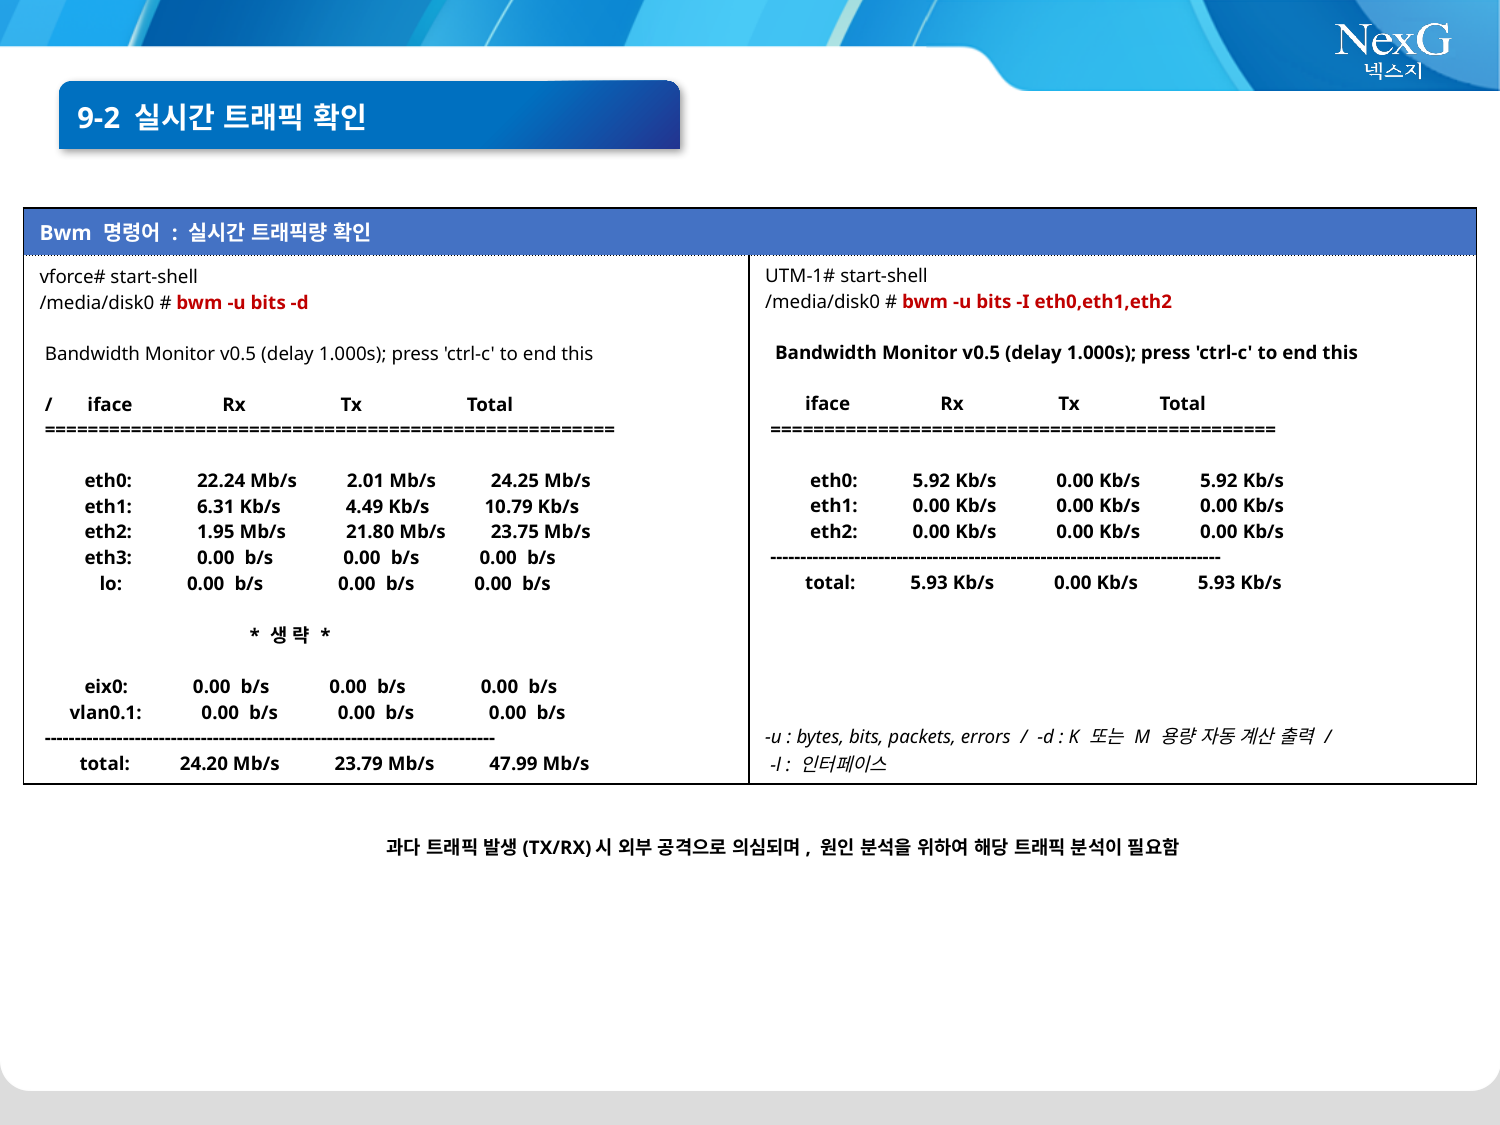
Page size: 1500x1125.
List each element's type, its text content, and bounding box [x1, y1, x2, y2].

text_box 과다 트래픽 발생(TX/RX)시 외부 공격으로 의심되며, 원인 분석을 위하여 해당 트래픽 분석이 필요함 [371, 828, 1195, 866]
table_header Bwm 명령어 : 실시간 트래픽량 확인 [24, 209, 1476, 255]
table_cell vforce# start-shell /media/disk0 # bwm -u bits -d Bandwidth Monitor v0.5 (delay 1.000s); press 'ctrl-c' to end this / iface Rx Tx Total ===================================================== eth0: 22.24 Mb/s 2.01 Mb/s 24.25 Mb/s eth1: 6.31 Kb/s 4.49 Kb/s 10.79 Kb/s eth2: 1.95 Mb/s 21.80 Mb/s 23.75 Mb/s eth3: 0.00 b/s 0.00 b/s 0.00 b/s lo: 0.00 b/s 0.00 b/s 0.00 b/s * 생 략 * eix0: 0.00 b/s 0.00 b/s 0.00 b/s vlan0.1: 0.00 b/s 0.00 b/s 0.00 b/s --------------------------------------------------------------------------- total: 24.20 Mb/s 23.79 Mb/s 47.99 Mb/s [24, 255, 748, 783]
text_box 9-2 실시간 트래픽 확인 [58, 80, 680, 149]
picture [1335, 23, 1452, 80]
table_cell UTM-1# start-shell /media/disk0 # bwm -u bits -I eth0,eth1,eth2 Bandwidth Monitor v0.5 (delay 1.000s); press 'ctrl-c' to end this iface Rx Tx Total =============================================== eth0: 5.92 Kb/s 0.00 Kb/s 5.92 Kb/s eth1: 0.00 Kb/s 0.00 Kb/s 0.00 Kb/s eth2: 0.00 Kb/s 0.00 Kb/s 0.00 Kb/s --------------------------------------------------------------------------- total: 5.93 Kb/s 0.00 Kb/s 5.93 Kb/s -u : bytes, bits, packets, errors / -d : K 또는 M 용량 자동 계산 출력 / -l : 인터페이스 [750, 255, 1476, 783]
picture [0, 91, 1500, 1125]
